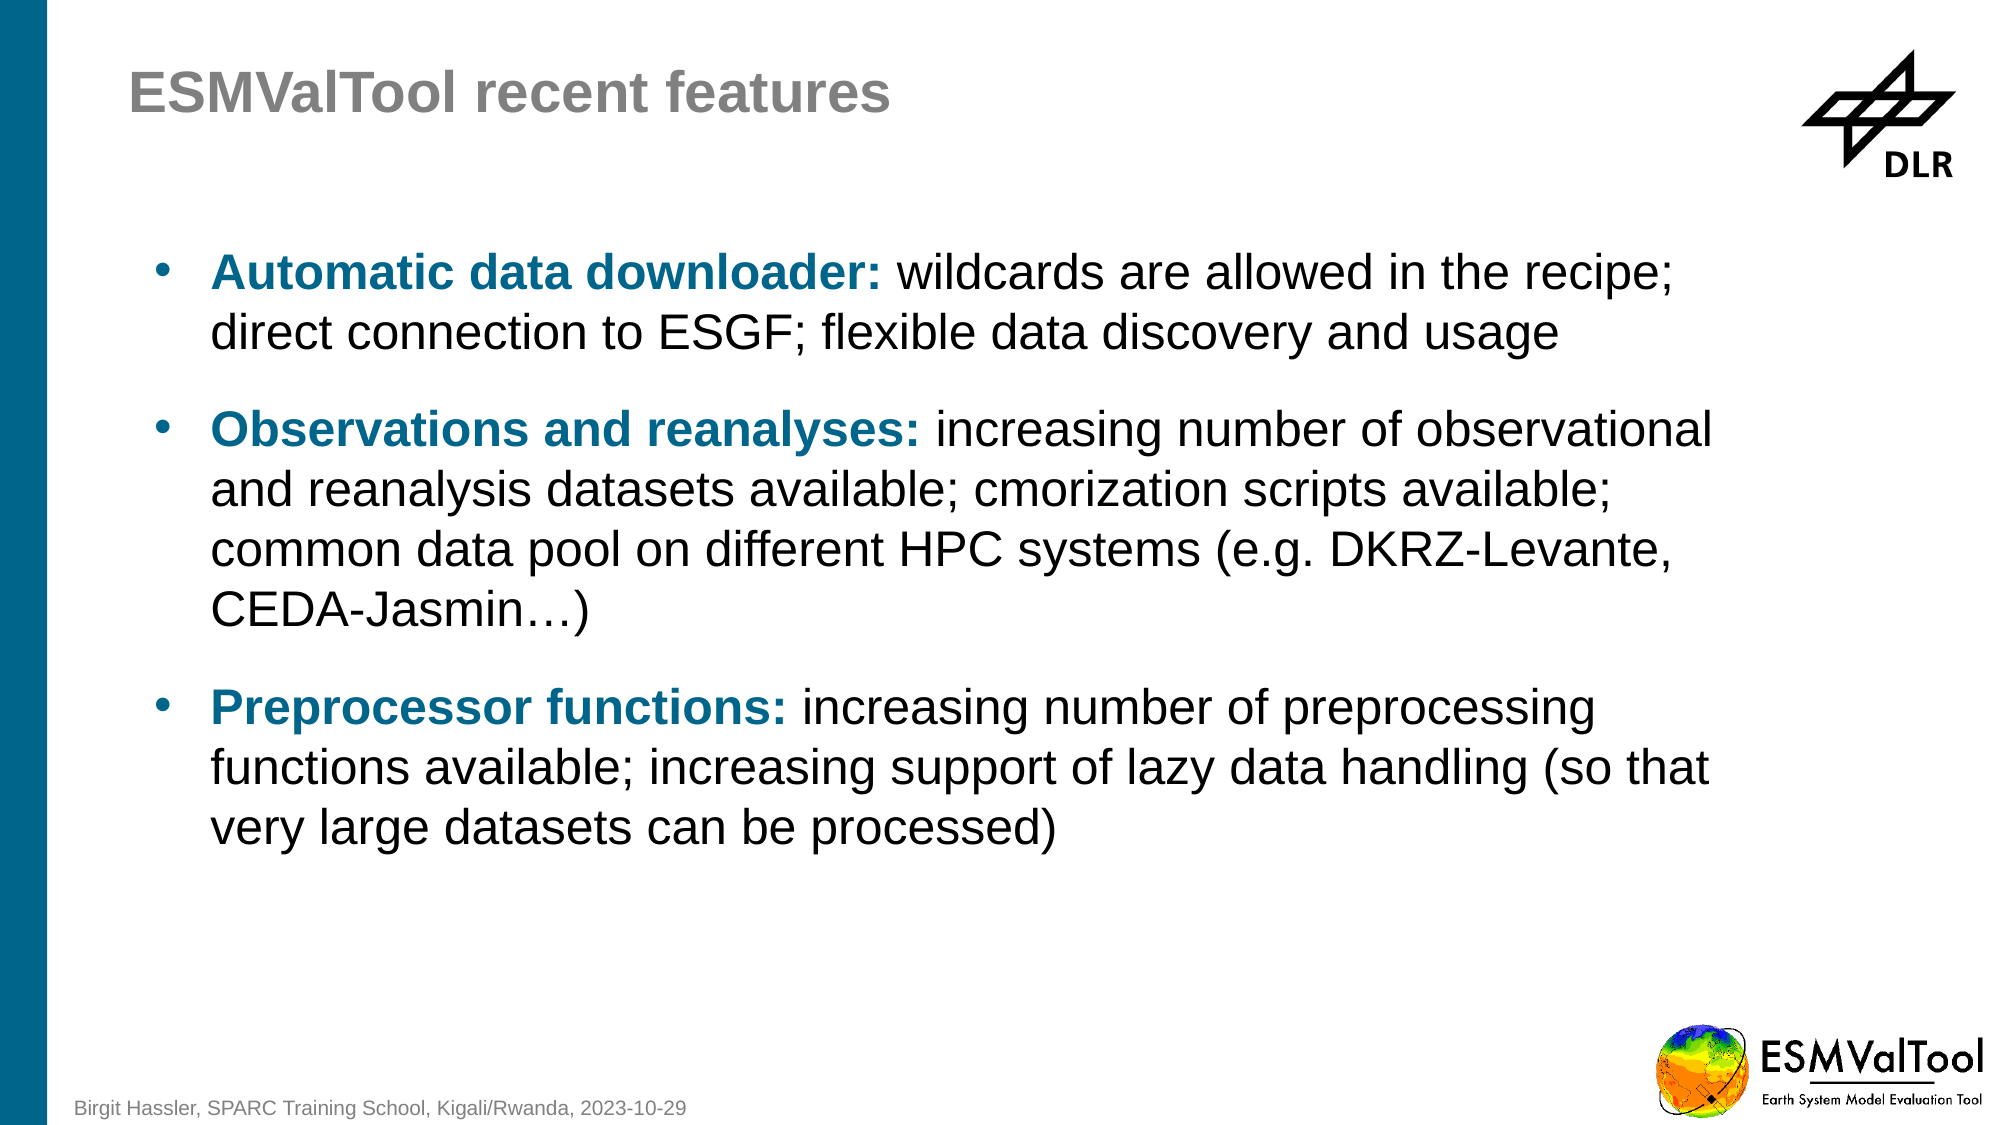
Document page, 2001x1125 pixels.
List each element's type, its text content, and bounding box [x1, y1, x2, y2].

title ESMValTool recent features [114, 54, 1764, 217]
text_box Automatic data downloader: wildcards are allowed in the recipe; direct connection to ESGF; flexible data discovery and usage Observations and reanalyses: increasing number of observational and reanalysis datasets available; cmorization scripts available; common data pool on different HPC systems (e.g. DKRZ-Levante, CEDA-Jasmin…) Preprocessor functions: increasing number of preprocessing functions available; increasing support of lazy data handling (so that very large datasets can be processed) [154, 239, 1732, 855]
picture [1801, 49, 1957, 178]
picture [1652, 1021, 2000, 1122]
text_box Birgit Hassler, SPARC Training School, Kigali/Rwanda, 2023-10-29 [59, 1087, 741, 1118]
